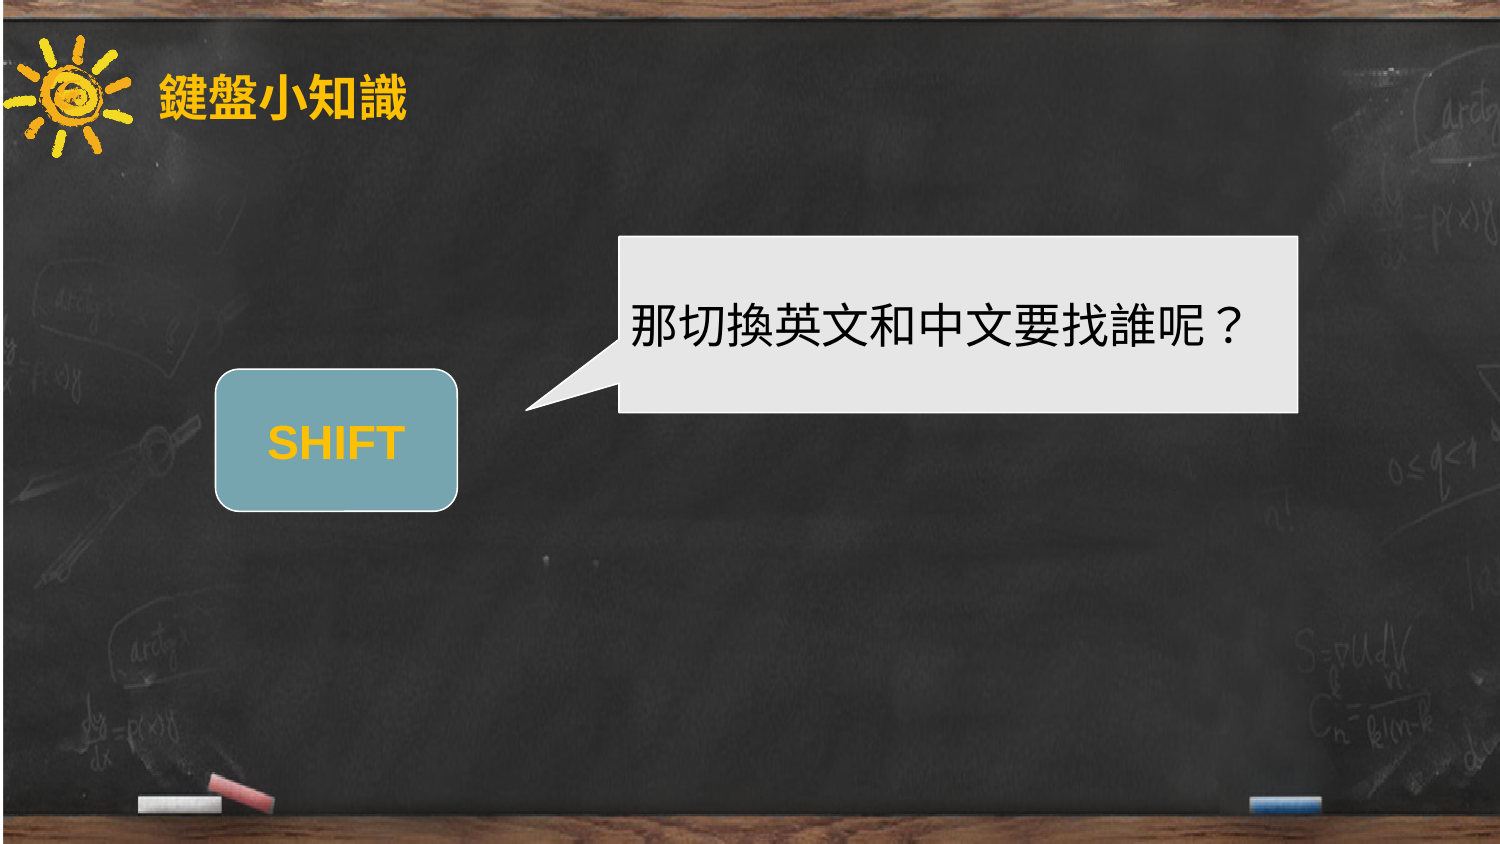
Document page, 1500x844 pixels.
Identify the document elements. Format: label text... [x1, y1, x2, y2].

text_box 那切換英文和中文要找誰呢？ [525, 236, 1298, 413]
text_box SHIFT [215, 369, 458, 512]
picture [0, 0, 1500, 844]
text_box 鍵盤小知識 [158, 66, 458, 127]
